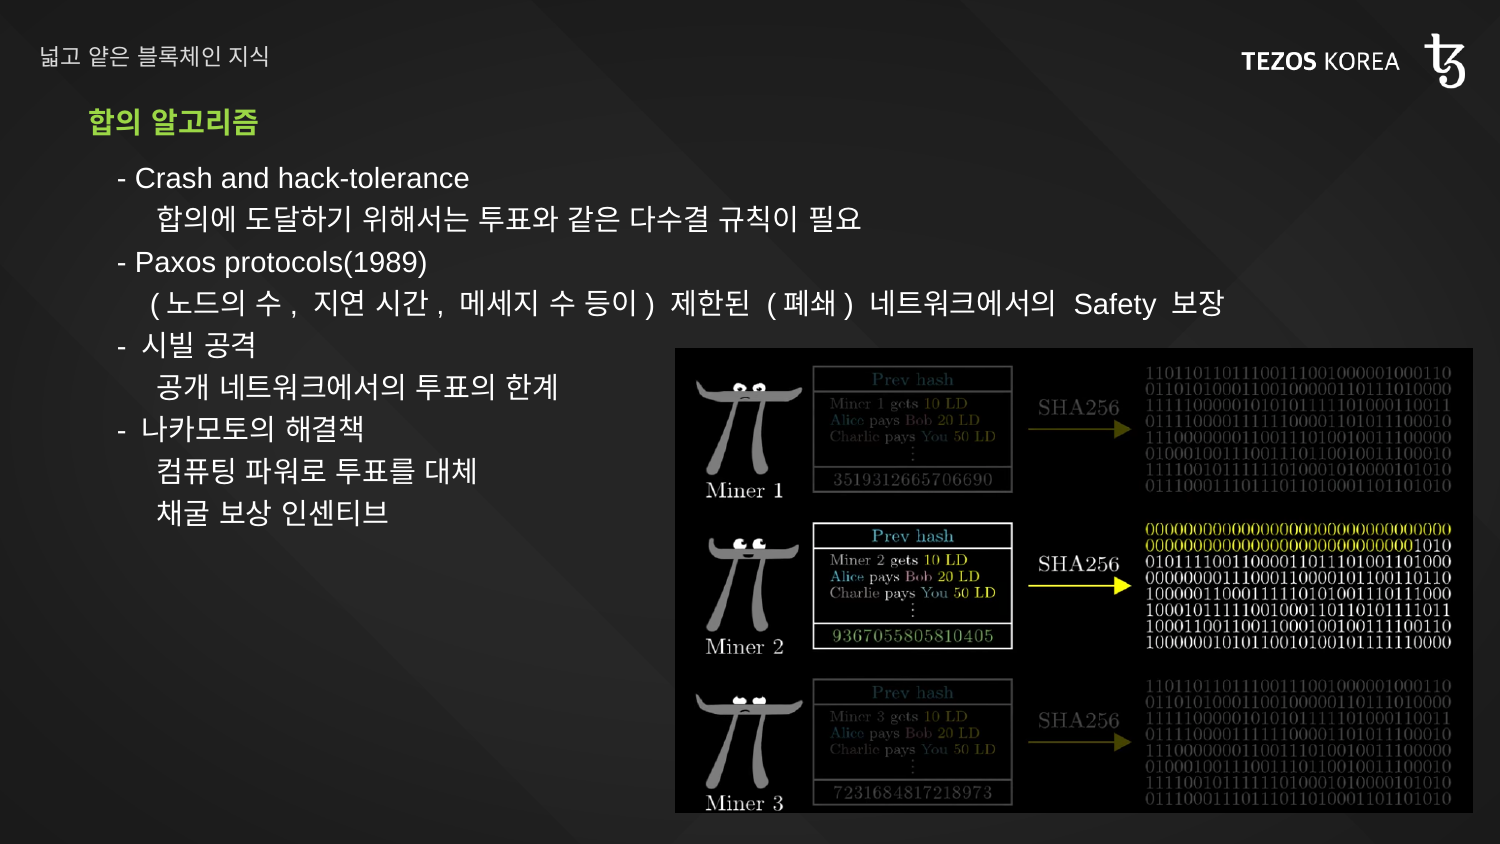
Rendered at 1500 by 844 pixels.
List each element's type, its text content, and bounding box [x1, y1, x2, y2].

text_box - Crash and hack-tolerance 합의에 도달하기 위해서는 투표와 같은 다수결 규칙이 필요 - Paxos protocols(1989) (노드의 수, 지연 시간, 메세지 수 등이) 제한된 (폐쇄) 네트워크에서의 Safety 보장 - 시빌 공격 공개 네트워크에서의 투표의 한계 - 나카모토의 해결책 컴퓨팅 파워로 투표를 대체 채굴 보상 인센티브 [105, 152, 1423, 531]
title 넓고 얕은 블록체인 지식 [28, 14, 324, 102]
picture [0, 0, 1500, 844]
title 합의 알고리즘 [77, 89, 629, 150]
